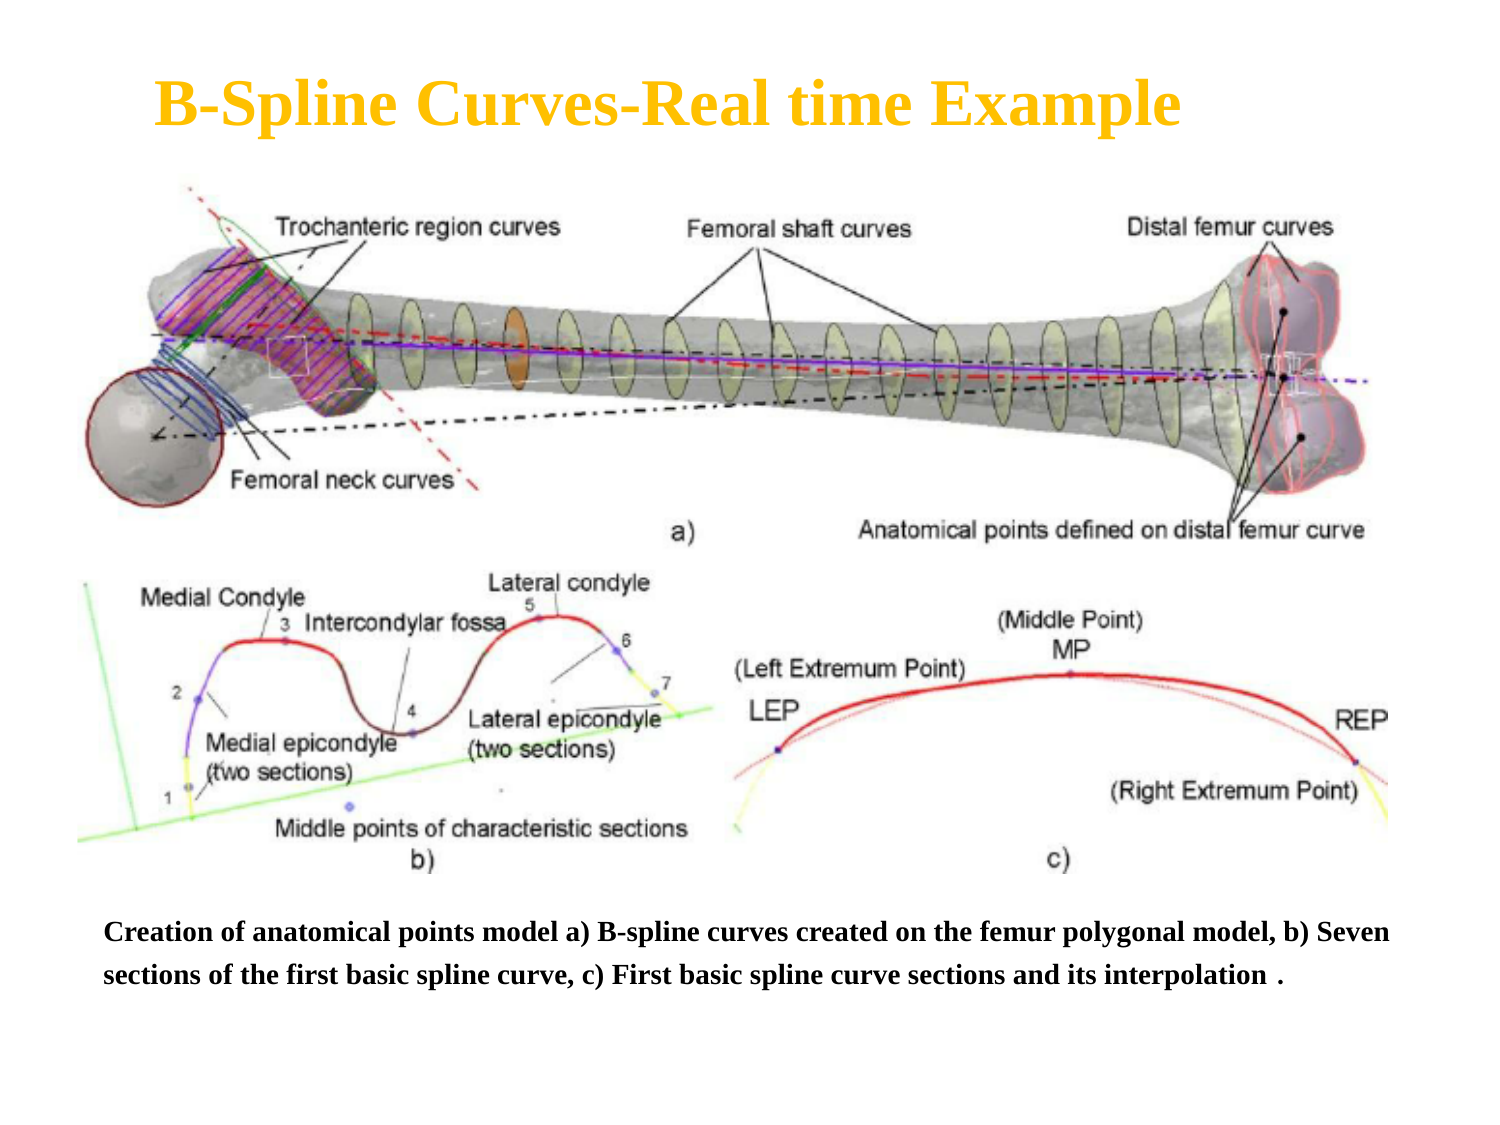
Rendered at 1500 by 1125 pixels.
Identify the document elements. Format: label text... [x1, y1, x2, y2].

text_box Creation of anatomical points model a) B-spline curves created on the femur polygonal model, b) Seven sections of the first basic spline curve, c) First basic spline curve sections and its interpolation . [88, 905, 1424, 1000]
picture [76, 172, 1389, 874]
text_box B-Spline Curves-Real time Example [0, 92, 1344, 185]
